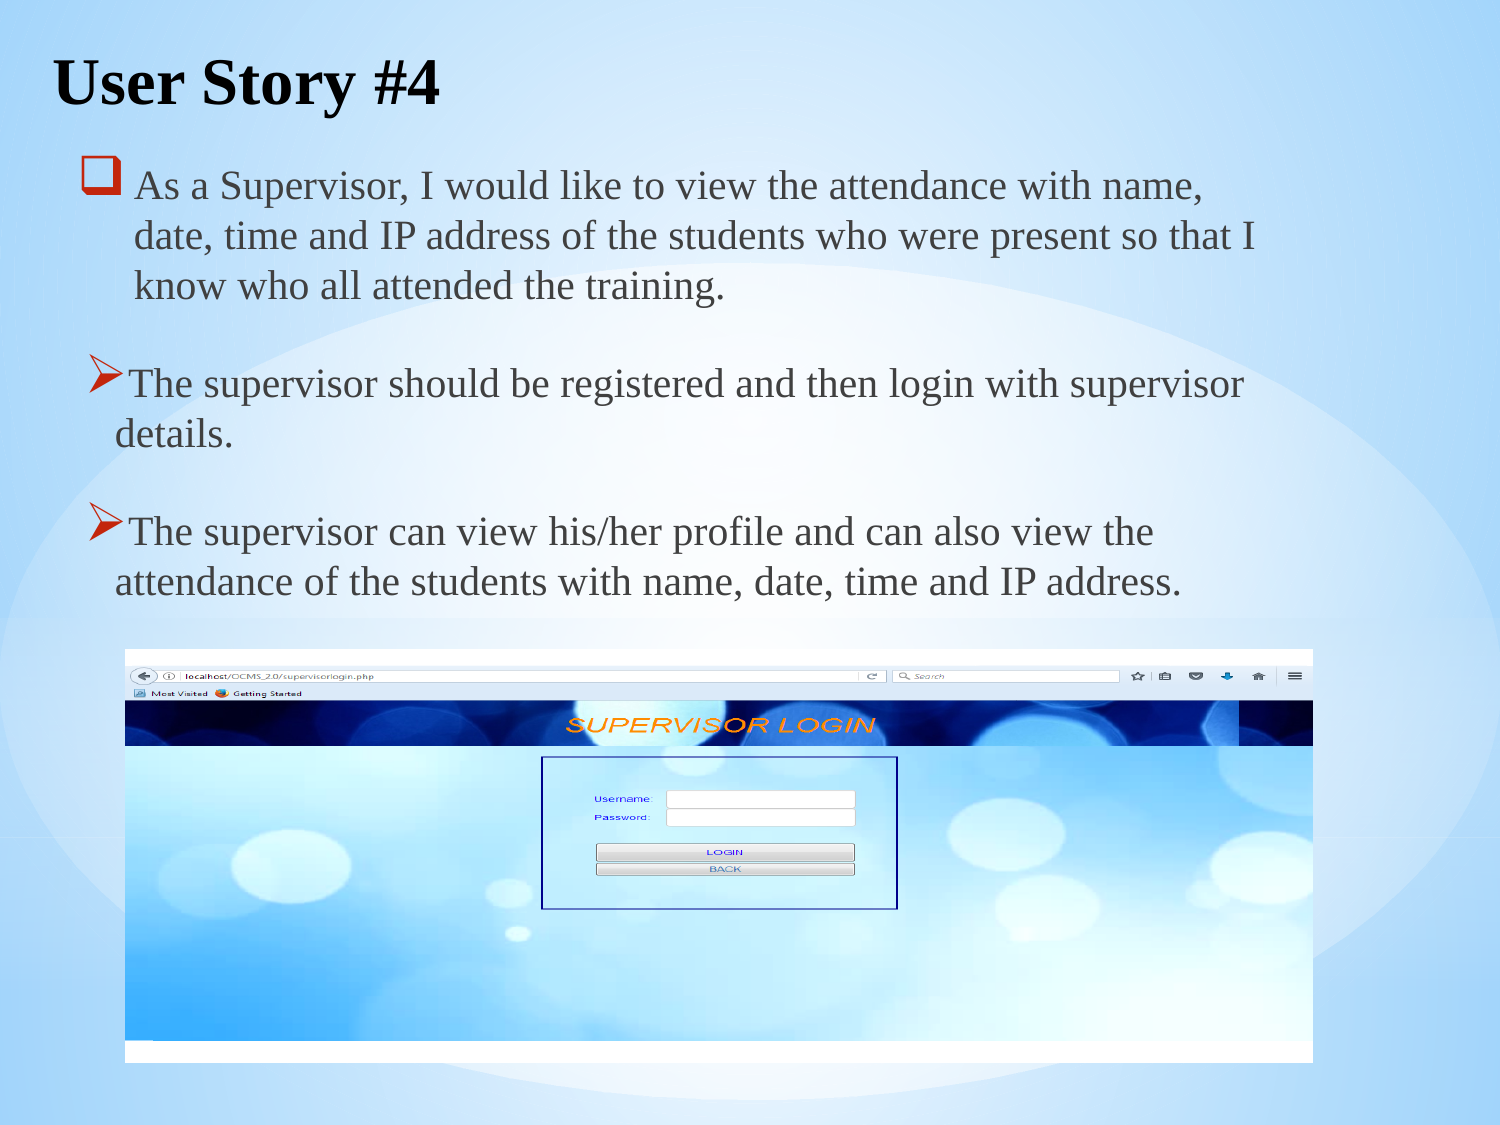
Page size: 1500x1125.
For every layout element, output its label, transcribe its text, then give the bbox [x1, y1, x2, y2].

picture [124, 649, 1313, 1063]
list As a Supervisor, I would like to view the attendance with name, date, time and IP address of the students who were present so that I know who all attended the training. The supervisor should be registered and then login with supervisor details. The supervisor can view his/her profile and can also view the attendance of the students with name, date, time and IP address. [62, 149, 1288, 950]
title User Story #4 [37, 24, 1263, 125]
